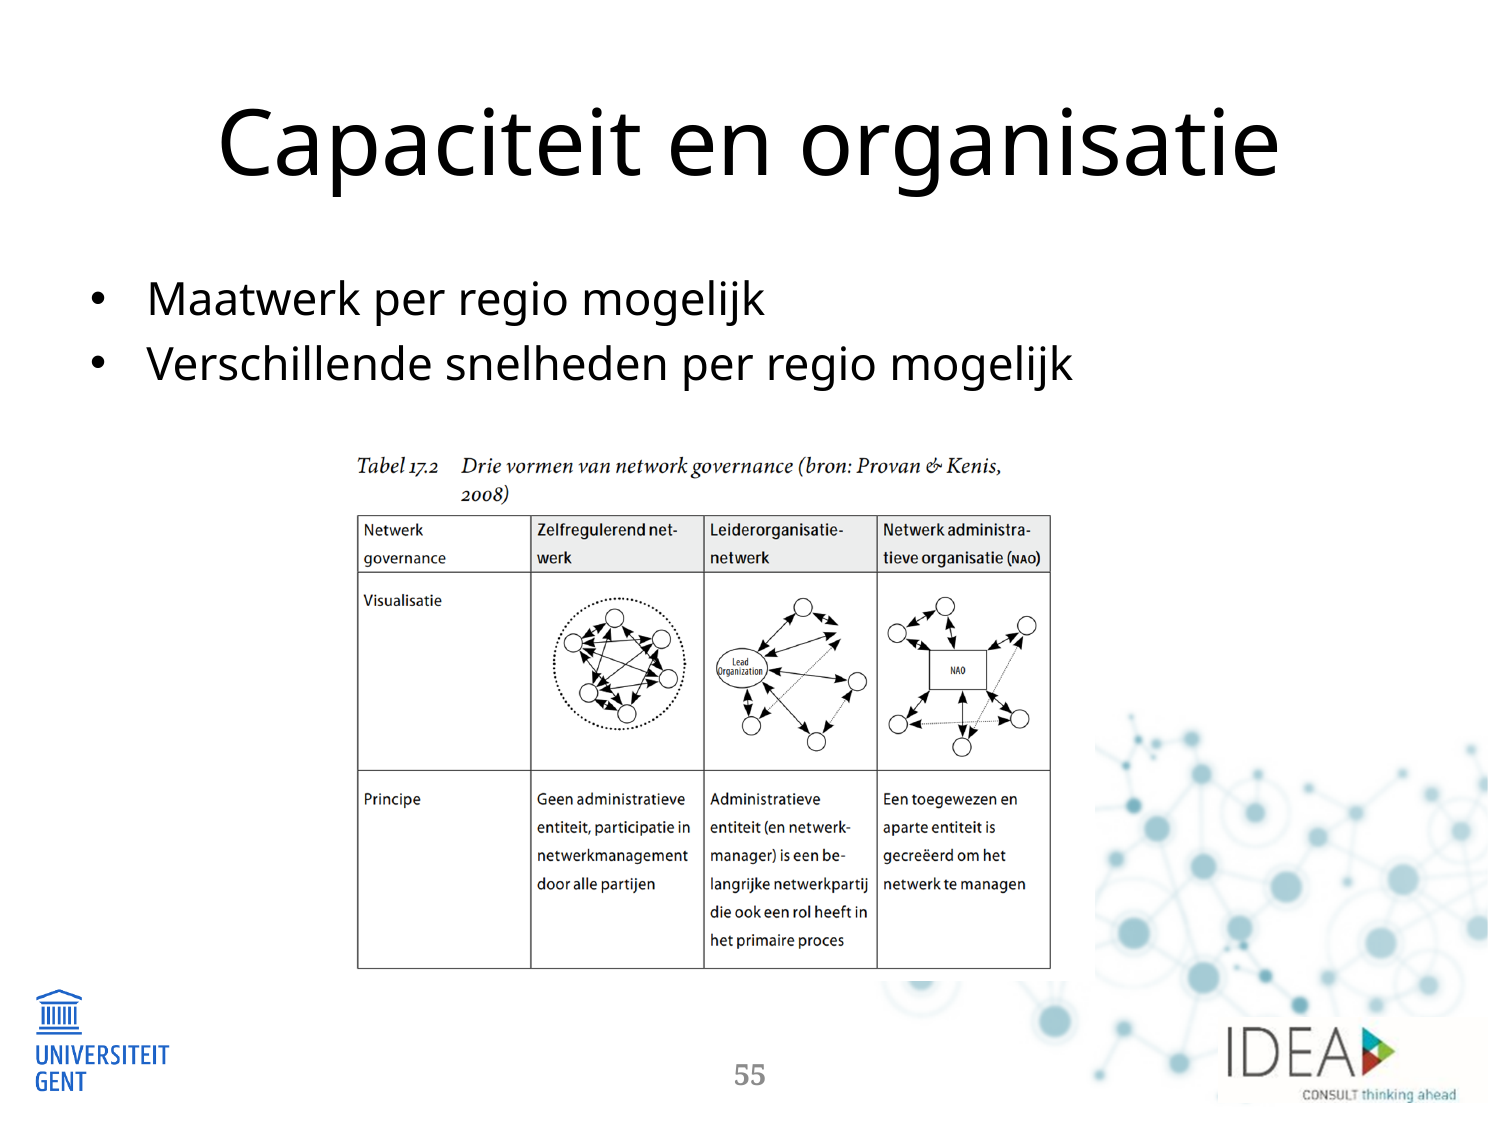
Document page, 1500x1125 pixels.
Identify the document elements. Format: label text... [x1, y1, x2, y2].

picture [336, 444, 1488, 1107]
title Capaciteit en organisatie [75, 45, 1425, 233]
list Maatwerk per regio mogelijk Verschillende snelheden per regio mogelijk [75, 262, 1425, 480]
picture [31, 972, 172, 1113]
